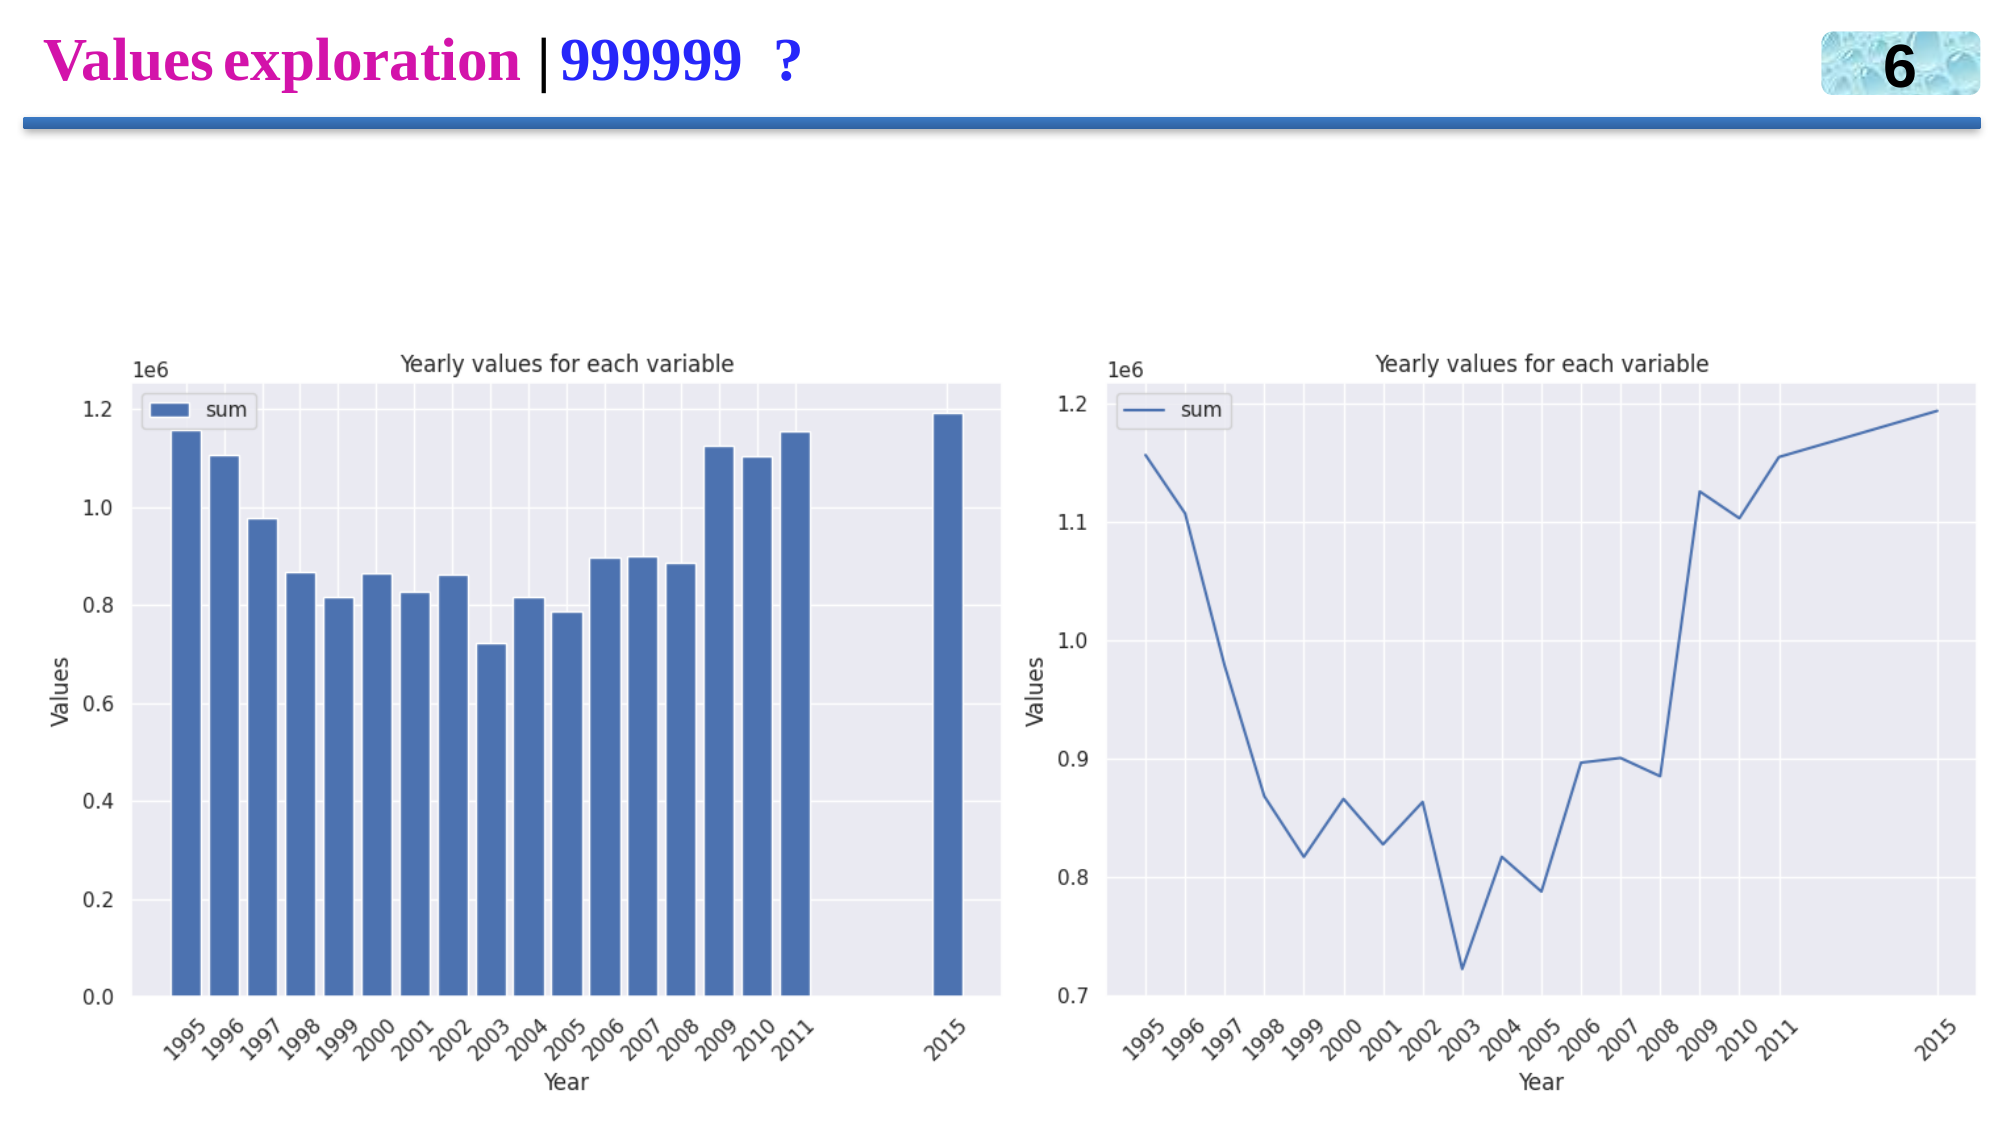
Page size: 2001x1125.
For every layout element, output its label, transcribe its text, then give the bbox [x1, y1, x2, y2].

title Values exploration | 999999 ? [23, 19, 1440, 104]
picture [22, 334, 1981, 1106]
text_box [23, 117, 1981, 129]
text_box 6 [1821, 31, 1981, 95]
